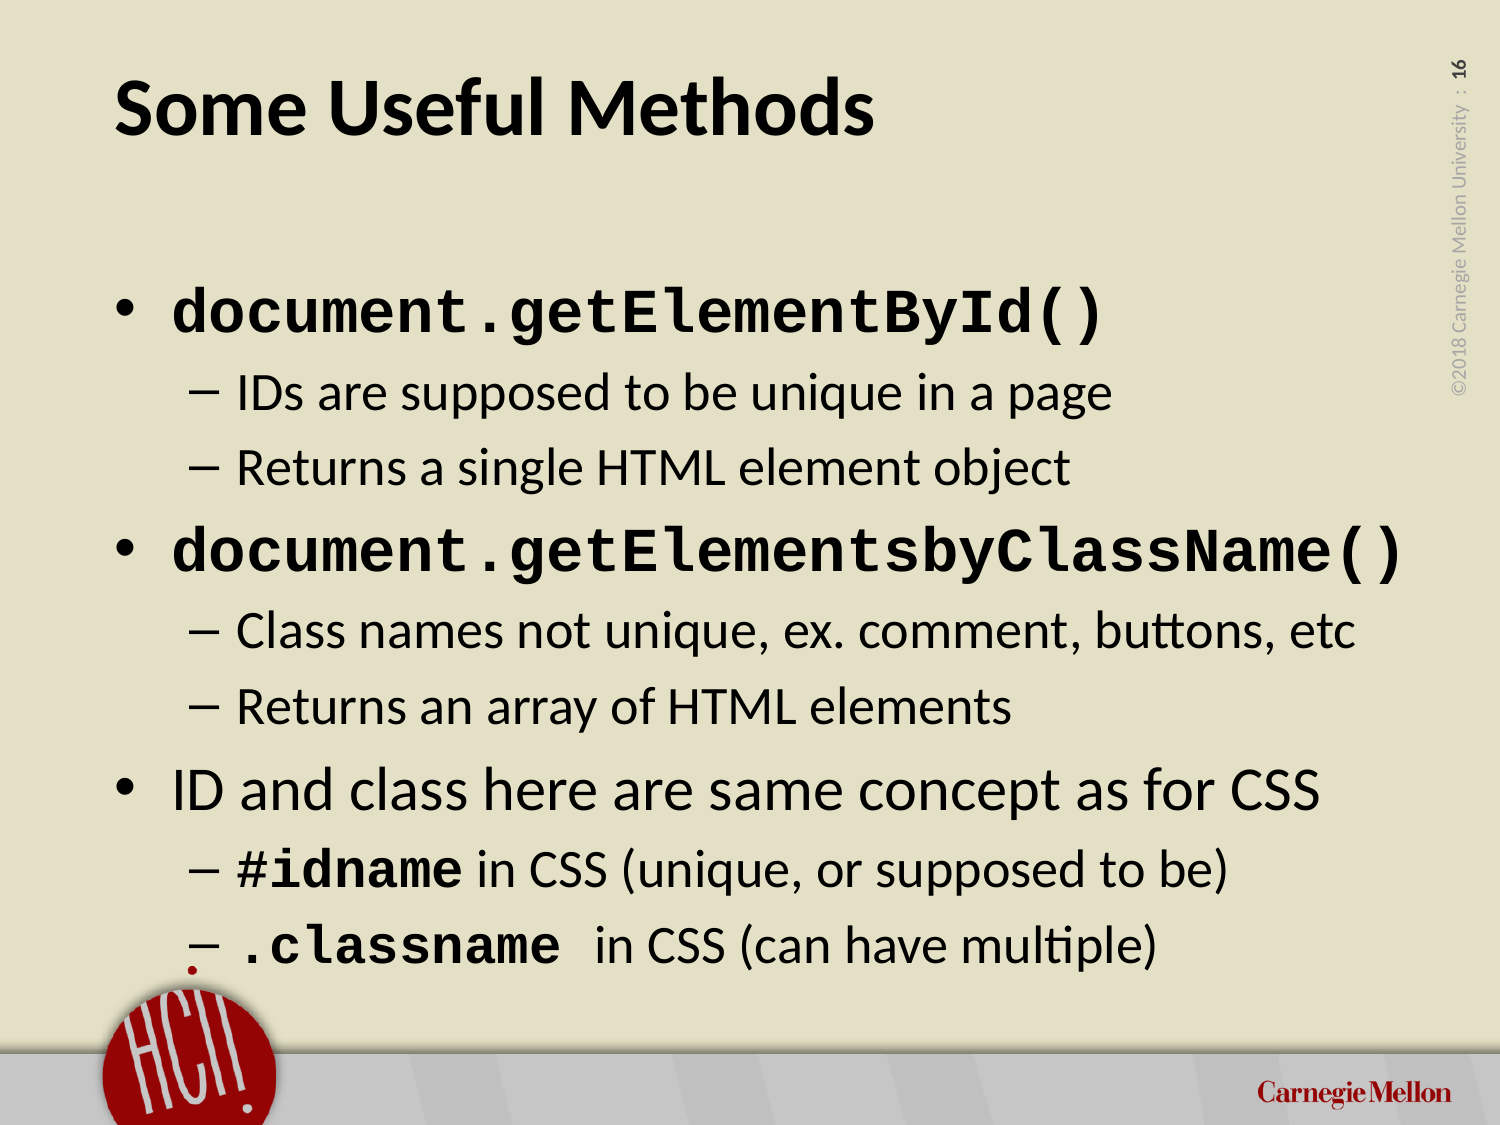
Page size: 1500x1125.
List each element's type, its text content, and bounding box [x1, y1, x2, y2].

list document.getElementById() IDs are supposed to be unique in a page Returns a single HTML element object document.getElementsbyClassName() Class names not unique, ex. comment, buttons, etc Returns an array of HTML elements ID and class here are same concept as for CSS #idname in CSS (unique, or supposed to be) .classname in CSS (can have multiple) [99, 262, 1425, 1005]
title Some Useful Methods [99, 45, 1425, 233]
picture [0, 0, 1500, 1125]
